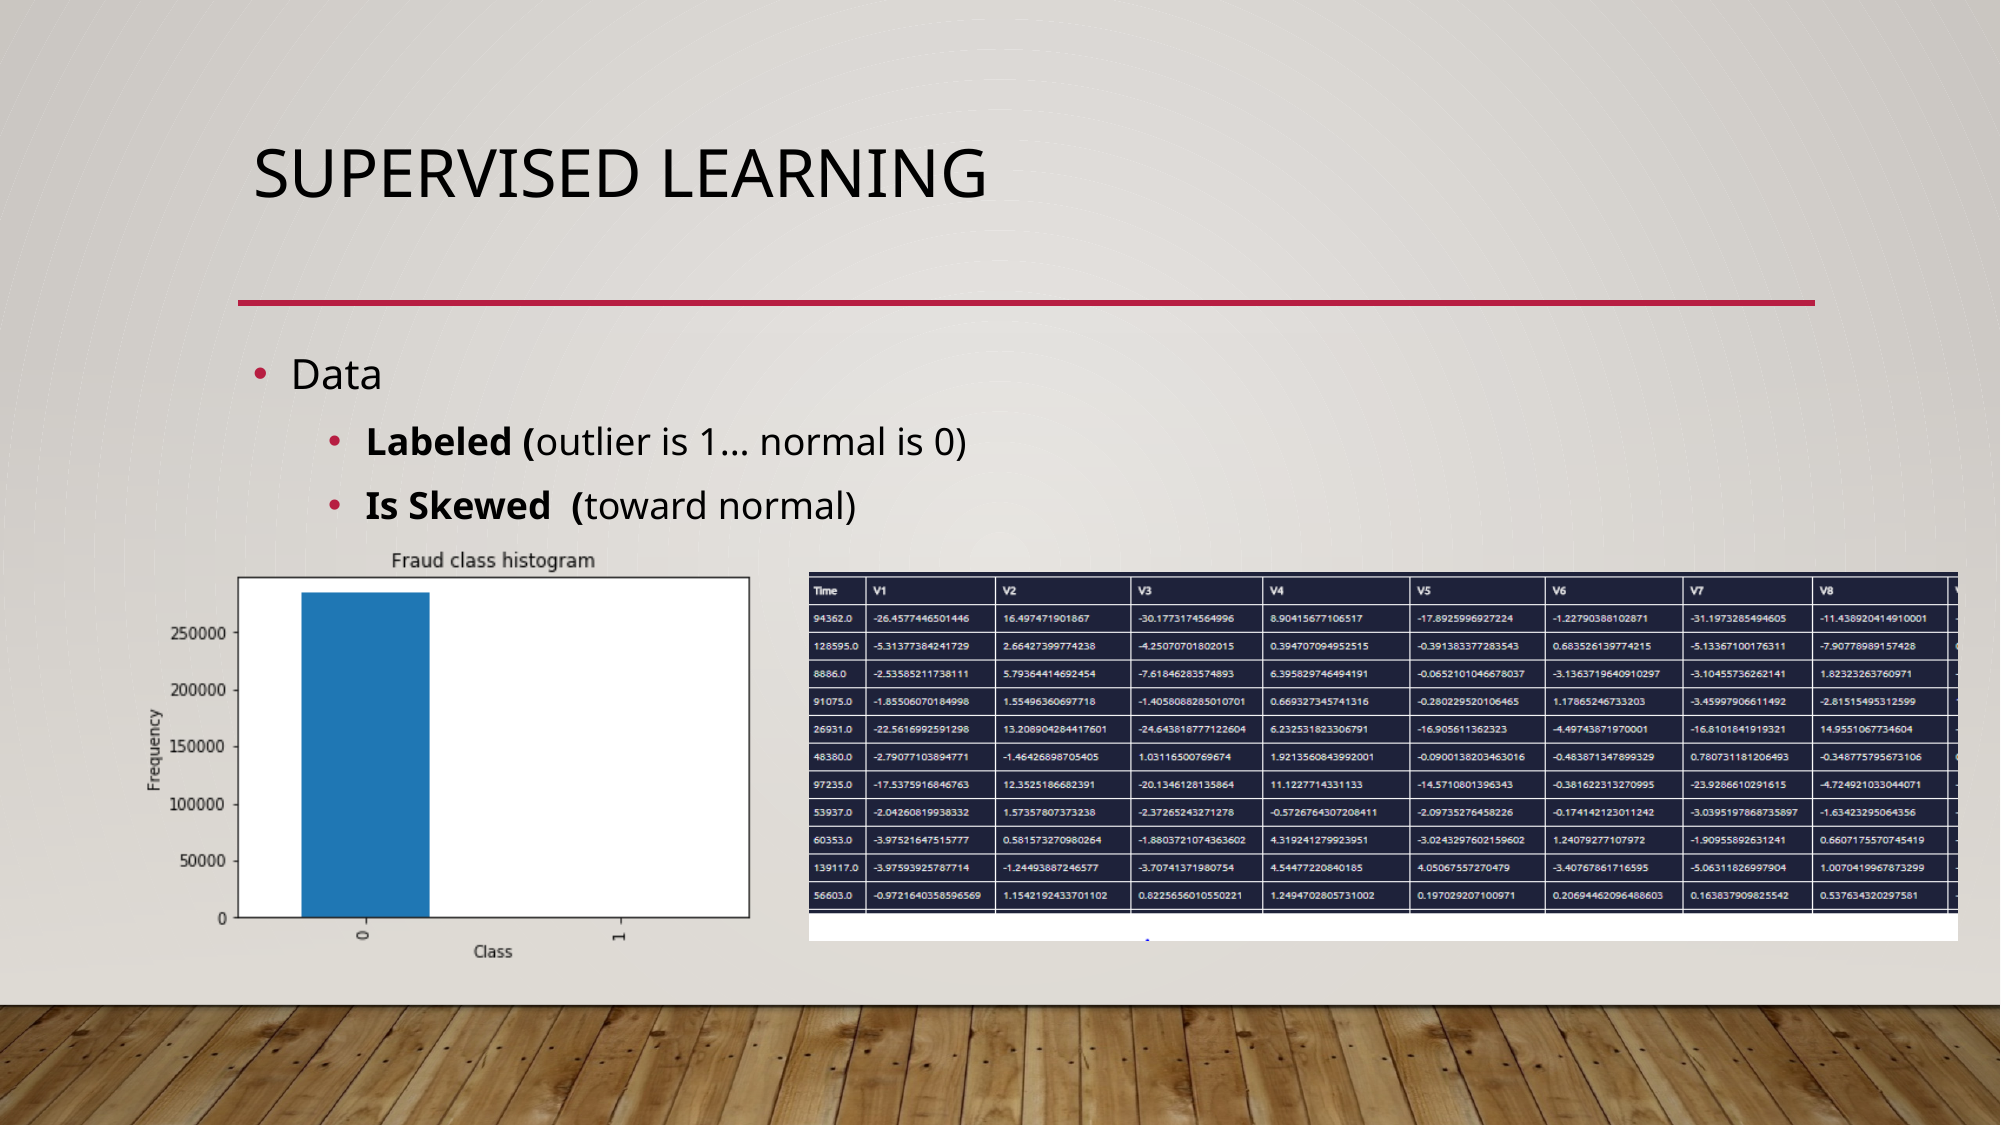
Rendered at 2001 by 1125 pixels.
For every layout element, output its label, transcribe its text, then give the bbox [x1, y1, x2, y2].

list Data Labeled (outlier is 1... normal is 0) Is Skewed (toward normal) [238, 330, 1814, 897]
picture [809, 572, 1959, 941]
title Supervised Learning [238, 131, 1814, 305]
picture [137, 541, 764, 972]
picture [0, 1005, 2000, 1125]
